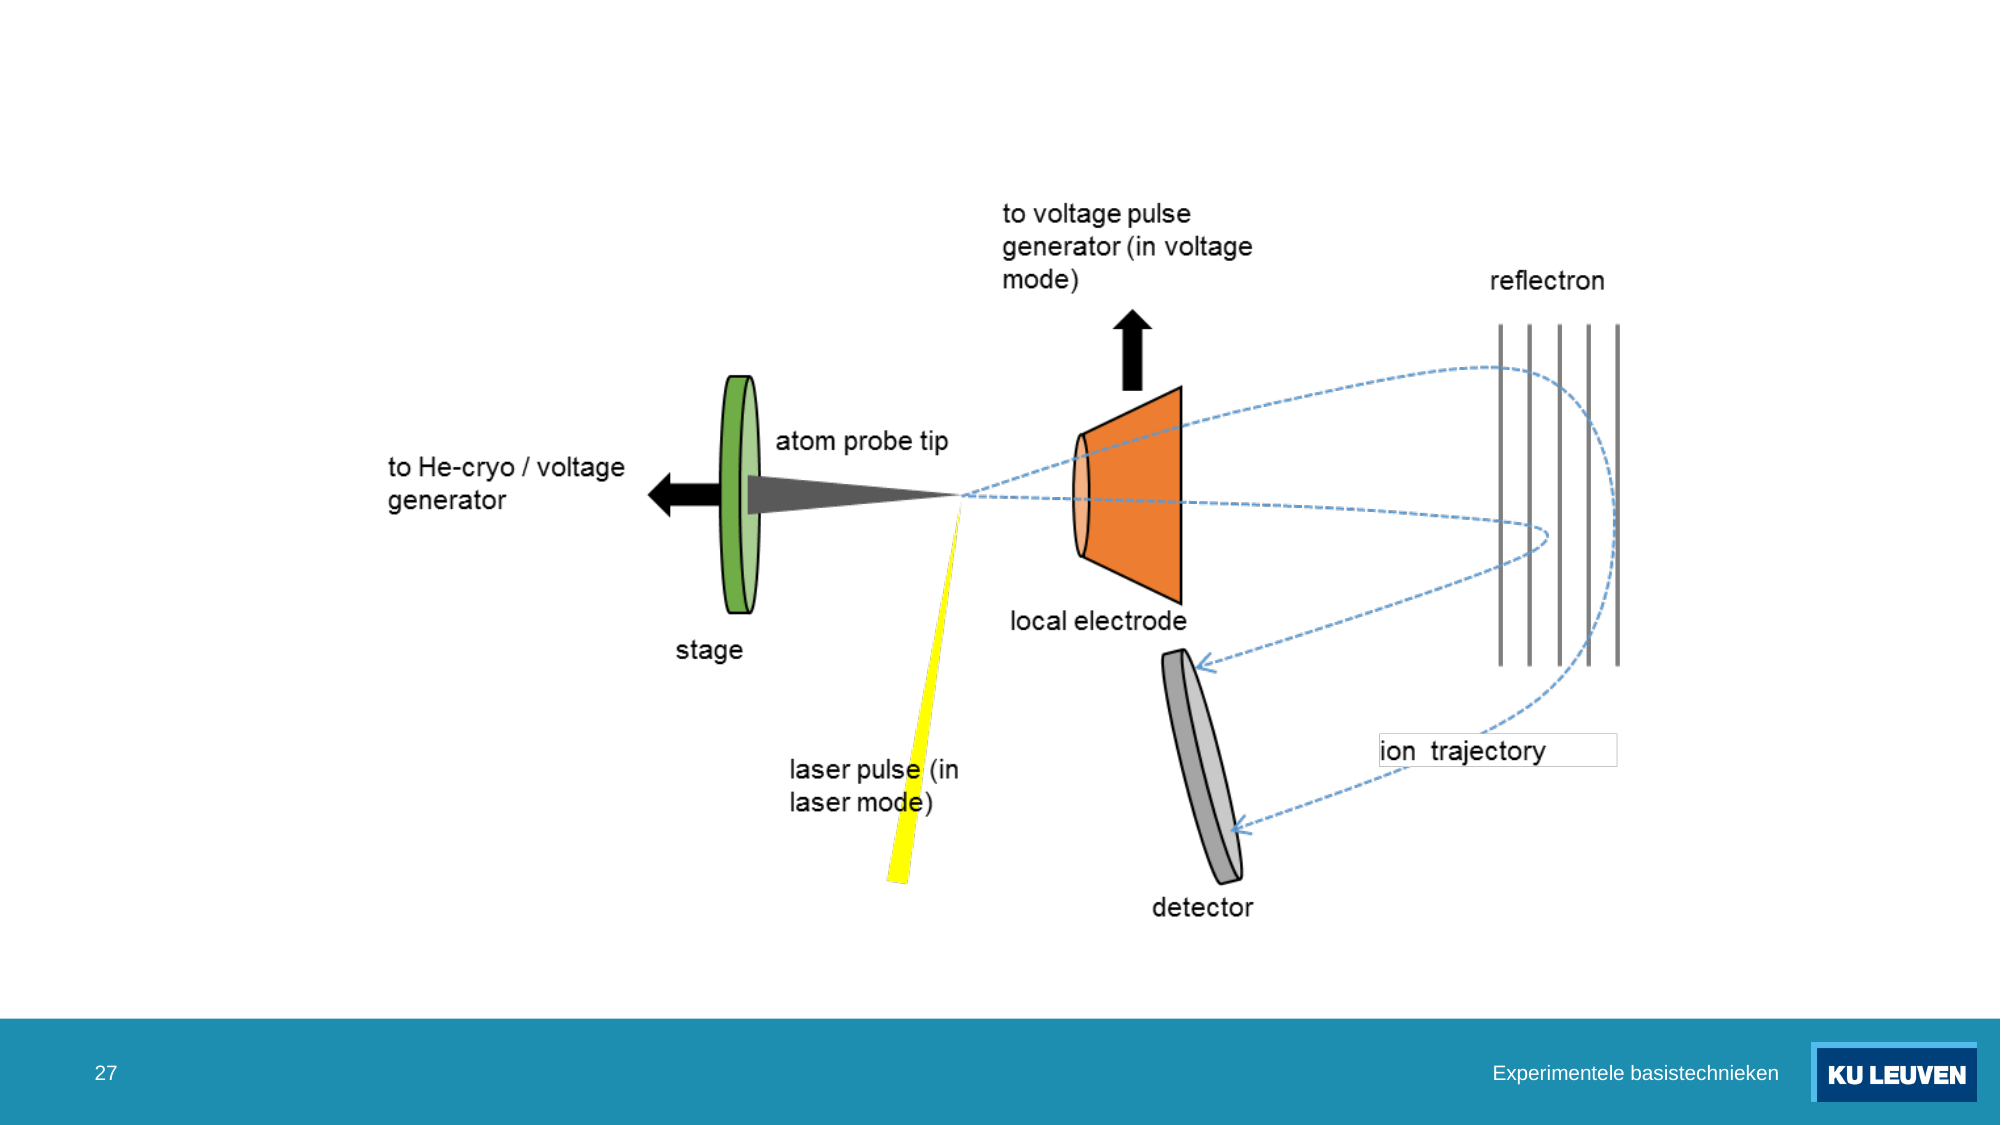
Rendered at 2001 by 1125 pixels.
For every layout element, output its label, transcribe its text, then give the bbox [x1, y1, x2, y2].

picture [1811, 1042, 1977, 1102]
slide_number 27 [94, 1018, 201, 1125]
footer Experimentele basistechnieken [989, 1018, 1809, 1125]
picture [371, 186, 1629, 939]
